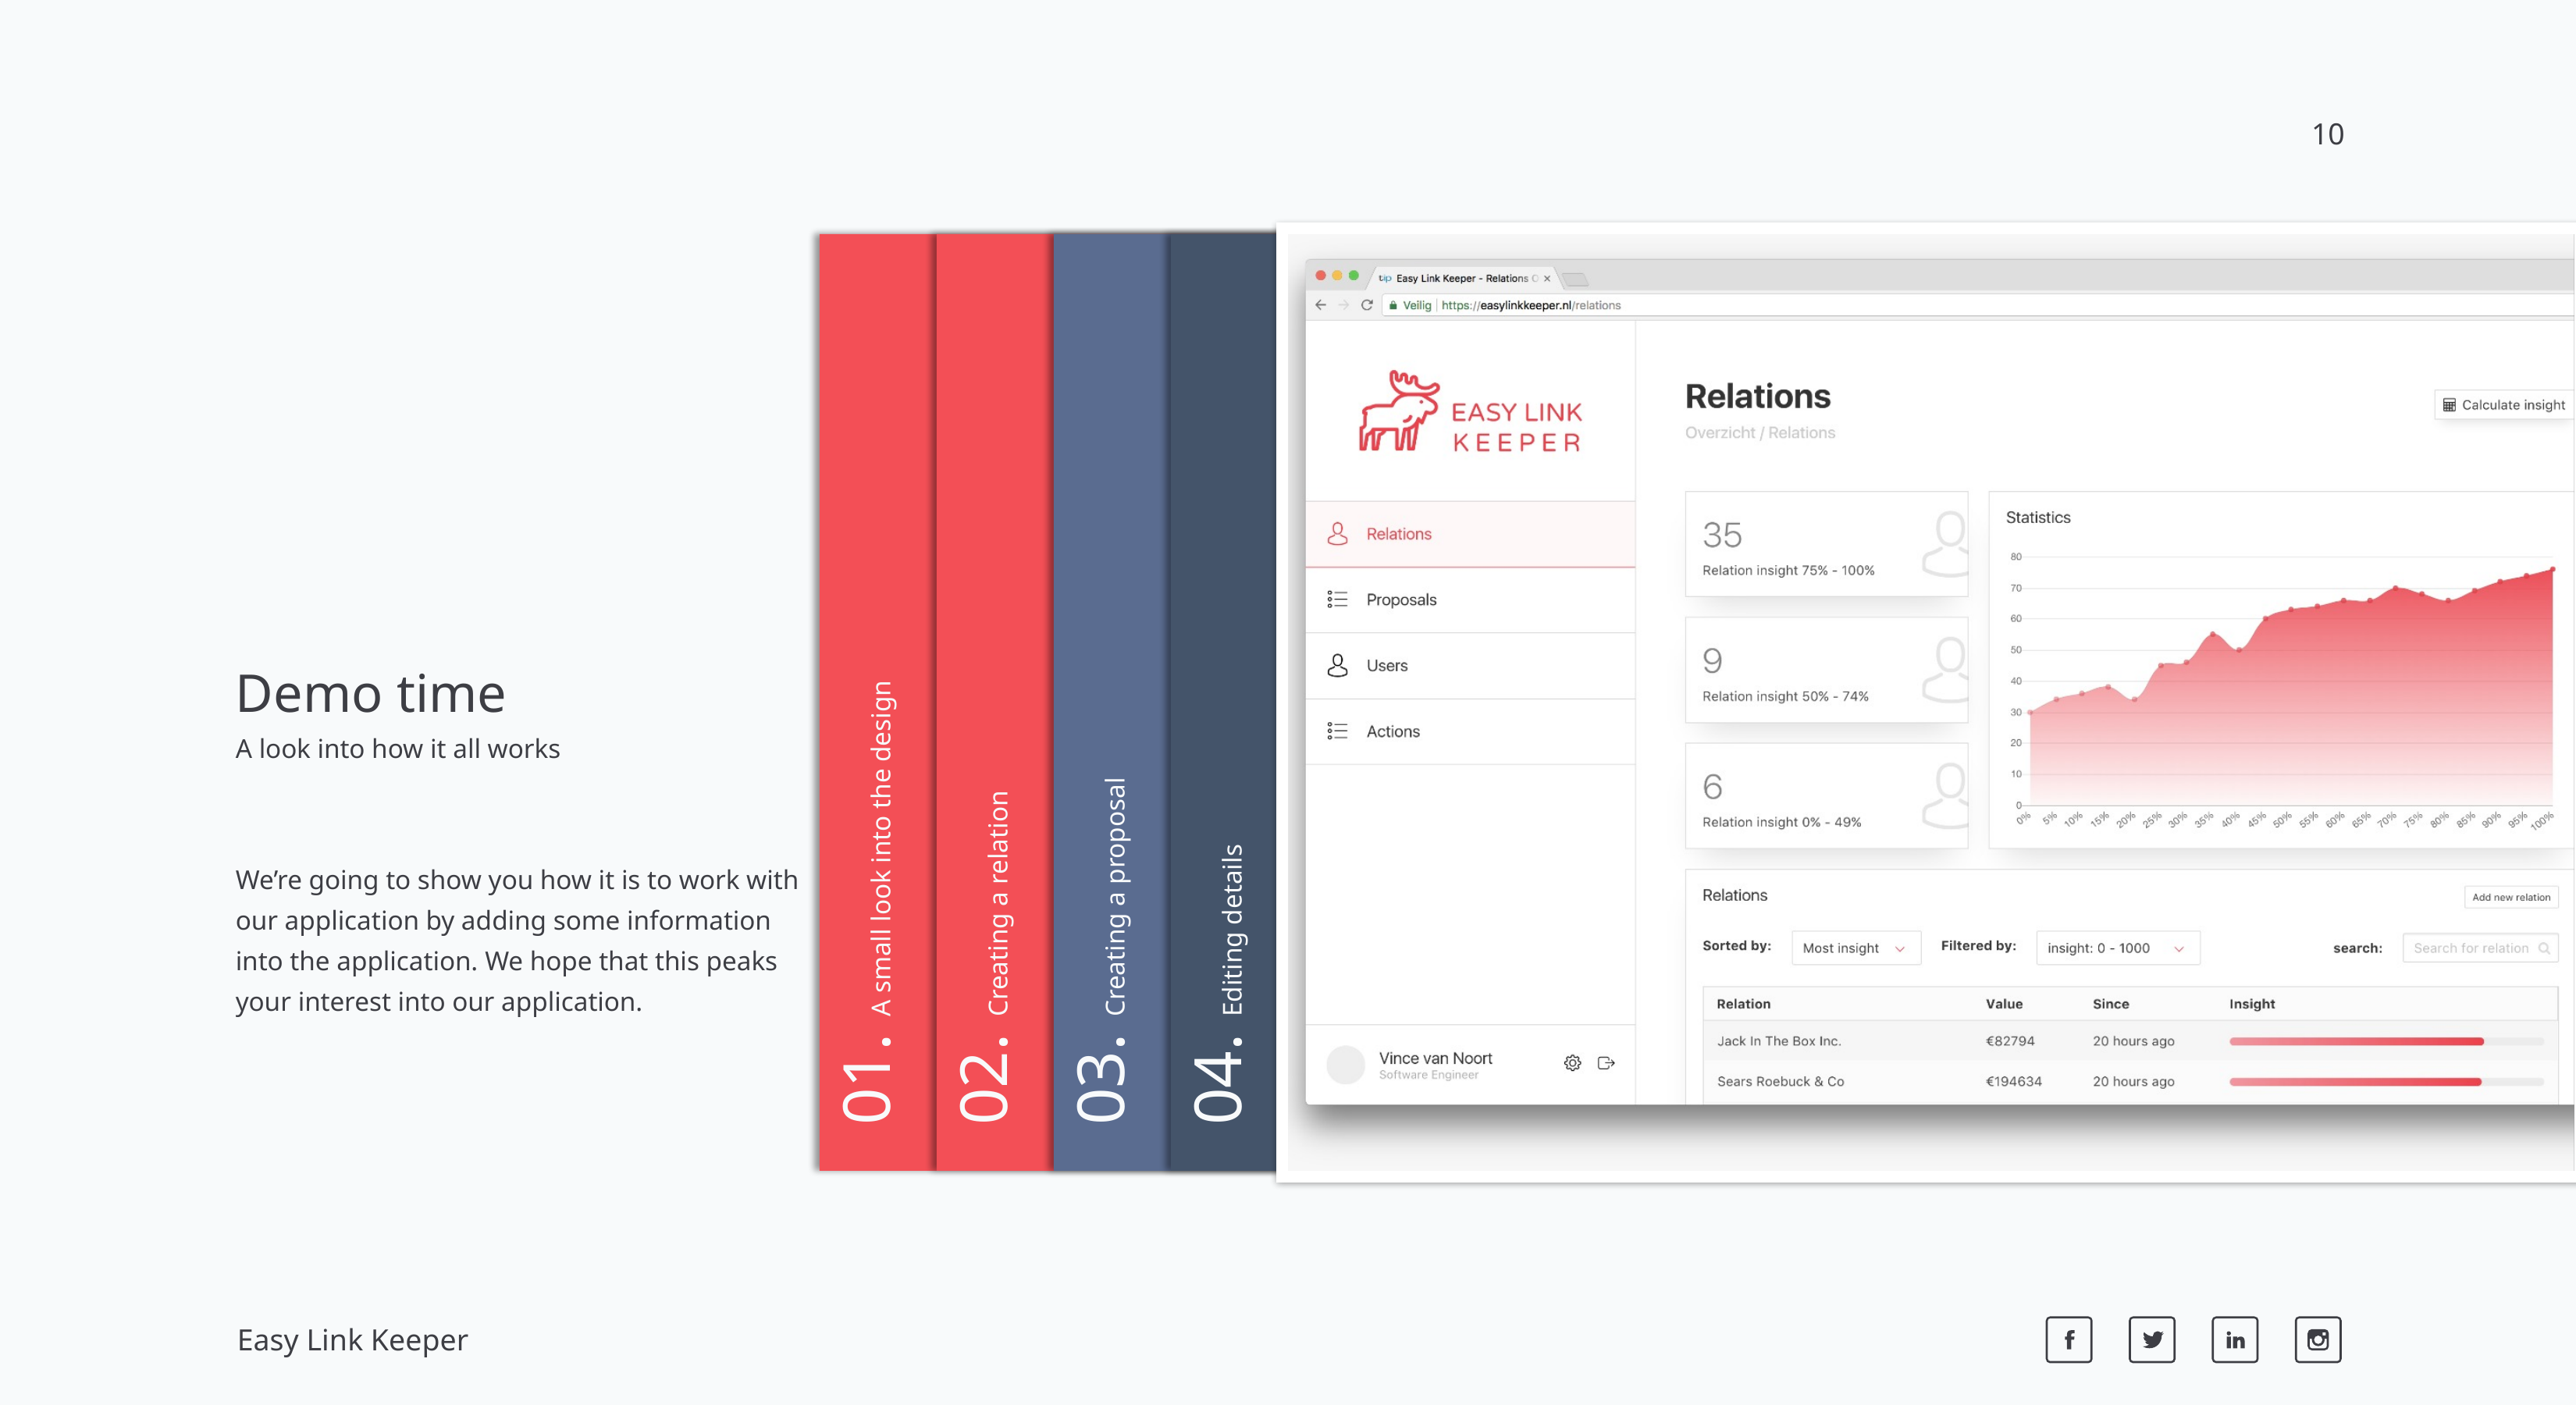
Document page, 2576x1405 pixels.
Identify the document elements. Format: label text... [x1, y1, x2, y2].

text_box 02. Creating a relation [936, 233, 1044, 1172]
text_box 03. Creating a proposal [1053, 233, 1162, 1172]
text_box 01. A small look into the design [819, 233, 927, 1172]
slide_number 10 [2282, 98, 2357, 173]
text_box 04. Editing details [1170, 233, 1272, 1172]
picture [1287, 233, 2574, 1171]
text_box Demo time A look into how it all works We’re going to show you how it is to work with our application by adding some information into the application. We hope that this peaks your interest into our application. [224, 635, 820, 1023]
